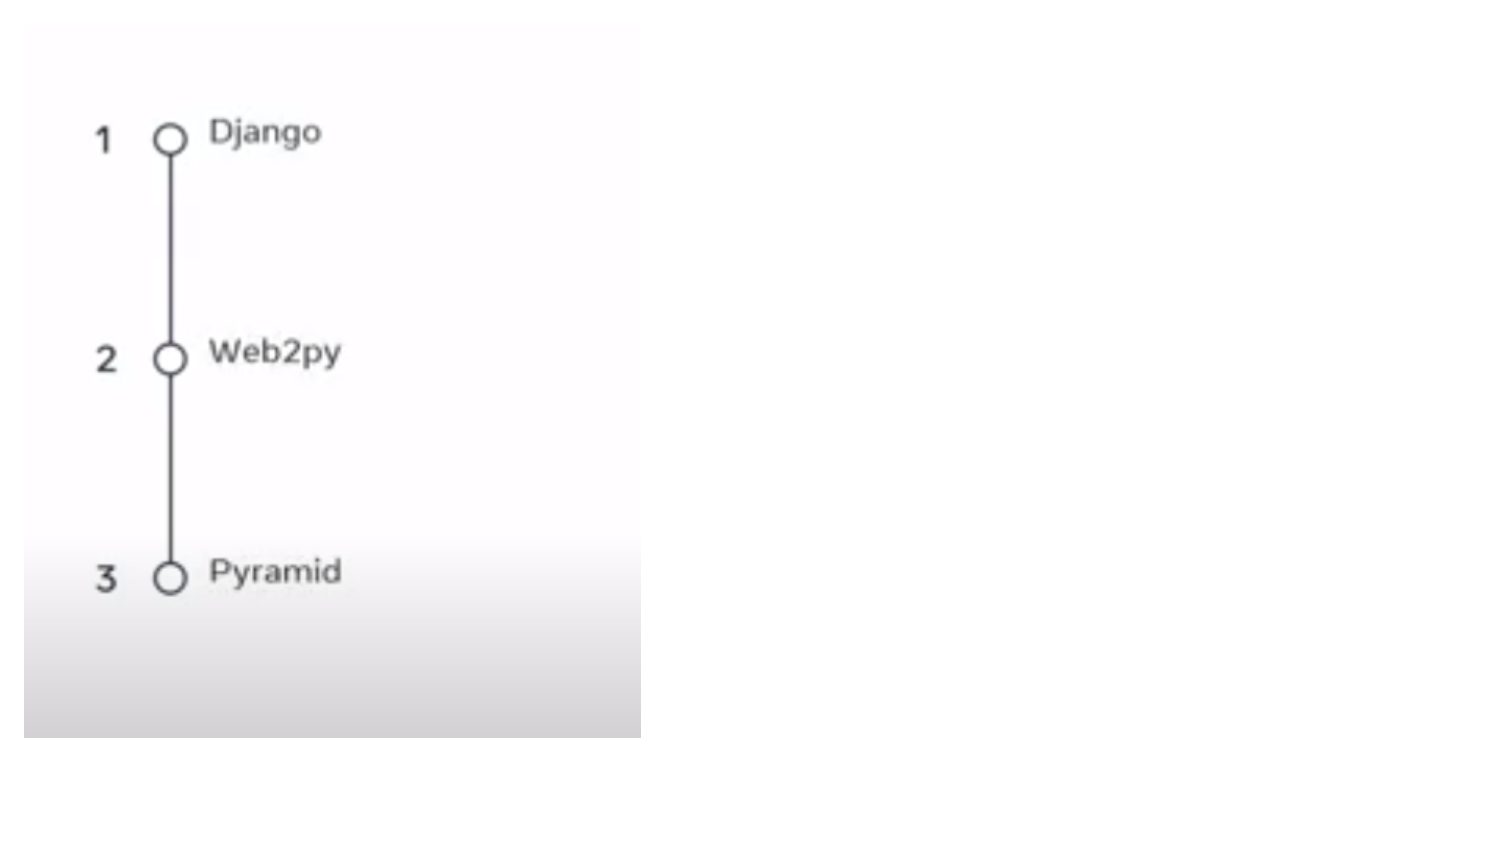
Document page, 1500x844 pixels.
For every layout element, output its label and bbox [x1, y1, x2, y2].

picture [24, 24, 641, 738]
